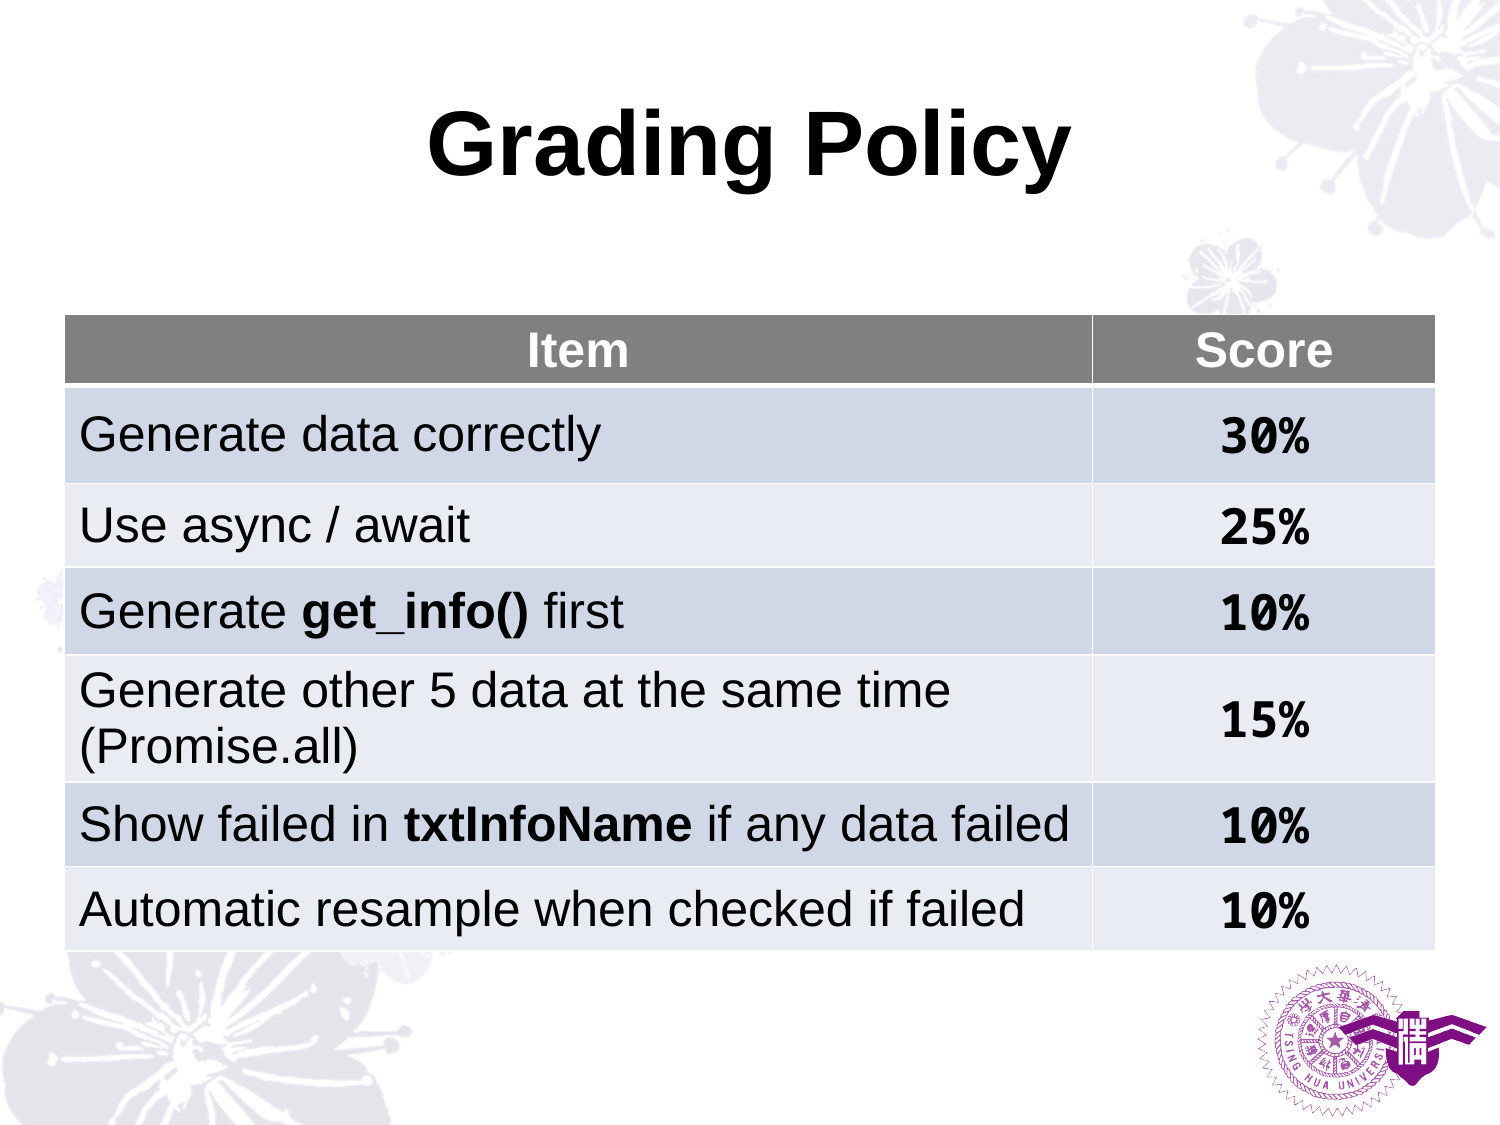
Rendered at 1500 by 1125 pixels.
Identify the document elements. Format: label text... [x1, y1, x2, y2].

title Grading Policy [75, 45, 1425, 233]
table_cell Generate get_info() first [65, 568, 1092, 654]
table_cell Automatic resample when checked if failed [65, 867, 1092, 950]
table_cell Generate other 5 data at the same time (Promise.all) [65, 656, 1092, 781]
table_cell 10% [1093, 783, 1435, 866]
table_cell Use async / await [65, 484, 1092, 566]
table_cell 10% [1093, 867, 1435, 950]
table_header Score [1093, 315, 1435, 383]
table_cell Generate data correctly [65, 388, 1092, 483]
table_cell 25% [1093, 484, 1435, 566]
table_cell 10% [1093, 568, 1435, 654]
table_cell 15% [1093, 656, 1435, 781]
picture [0, 0, 1500, 1125]
table_cell 30% [1093, 388, 1435, 483]
table_header Item [65, 315, 1092, 383]
table_cell Show failed in txtInfoName if any data failed [65, 783, 1092, 866]
